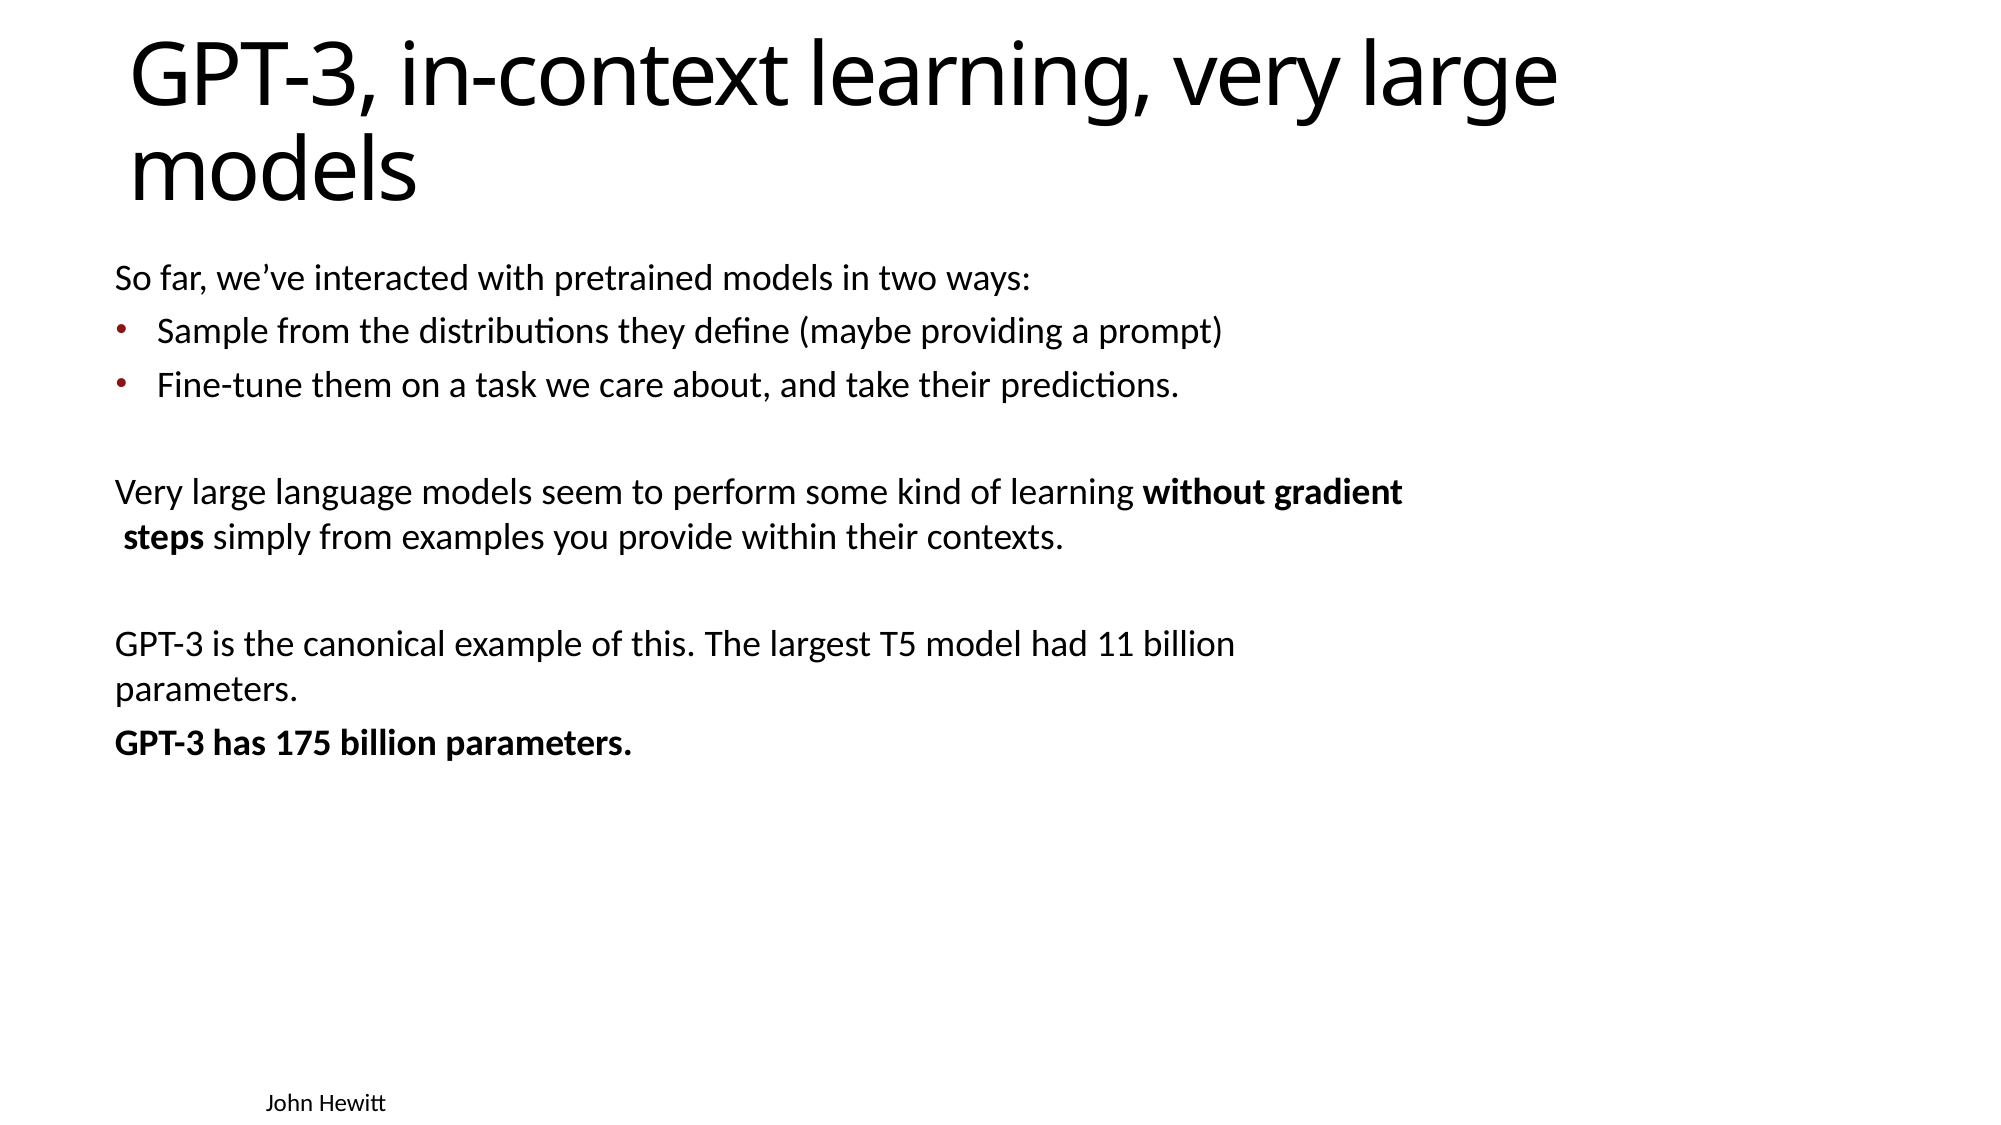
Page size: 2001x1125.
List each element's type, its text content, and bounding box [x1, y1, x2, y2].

title GPT-3, in-context learning, very large models [113, 21, 1704, 228]
text_box So far, we’ve interacted with pretrained models in two ways: Sample from the distributions they define (maybe providing a prompt) Fine-tune them on a task we care about, and take their predictions. Very large language models seem to perform some kind of learning without gradient steps simply from examples you provide within their contexts. GPT-3 is the canonical example of this. The largest T5 model had 11 billion parameters. GPT-3 has 175 billion parameters. [113, 241, 1439, 764]
text_box John Hewitt [251, 1079, 402, 1125]
